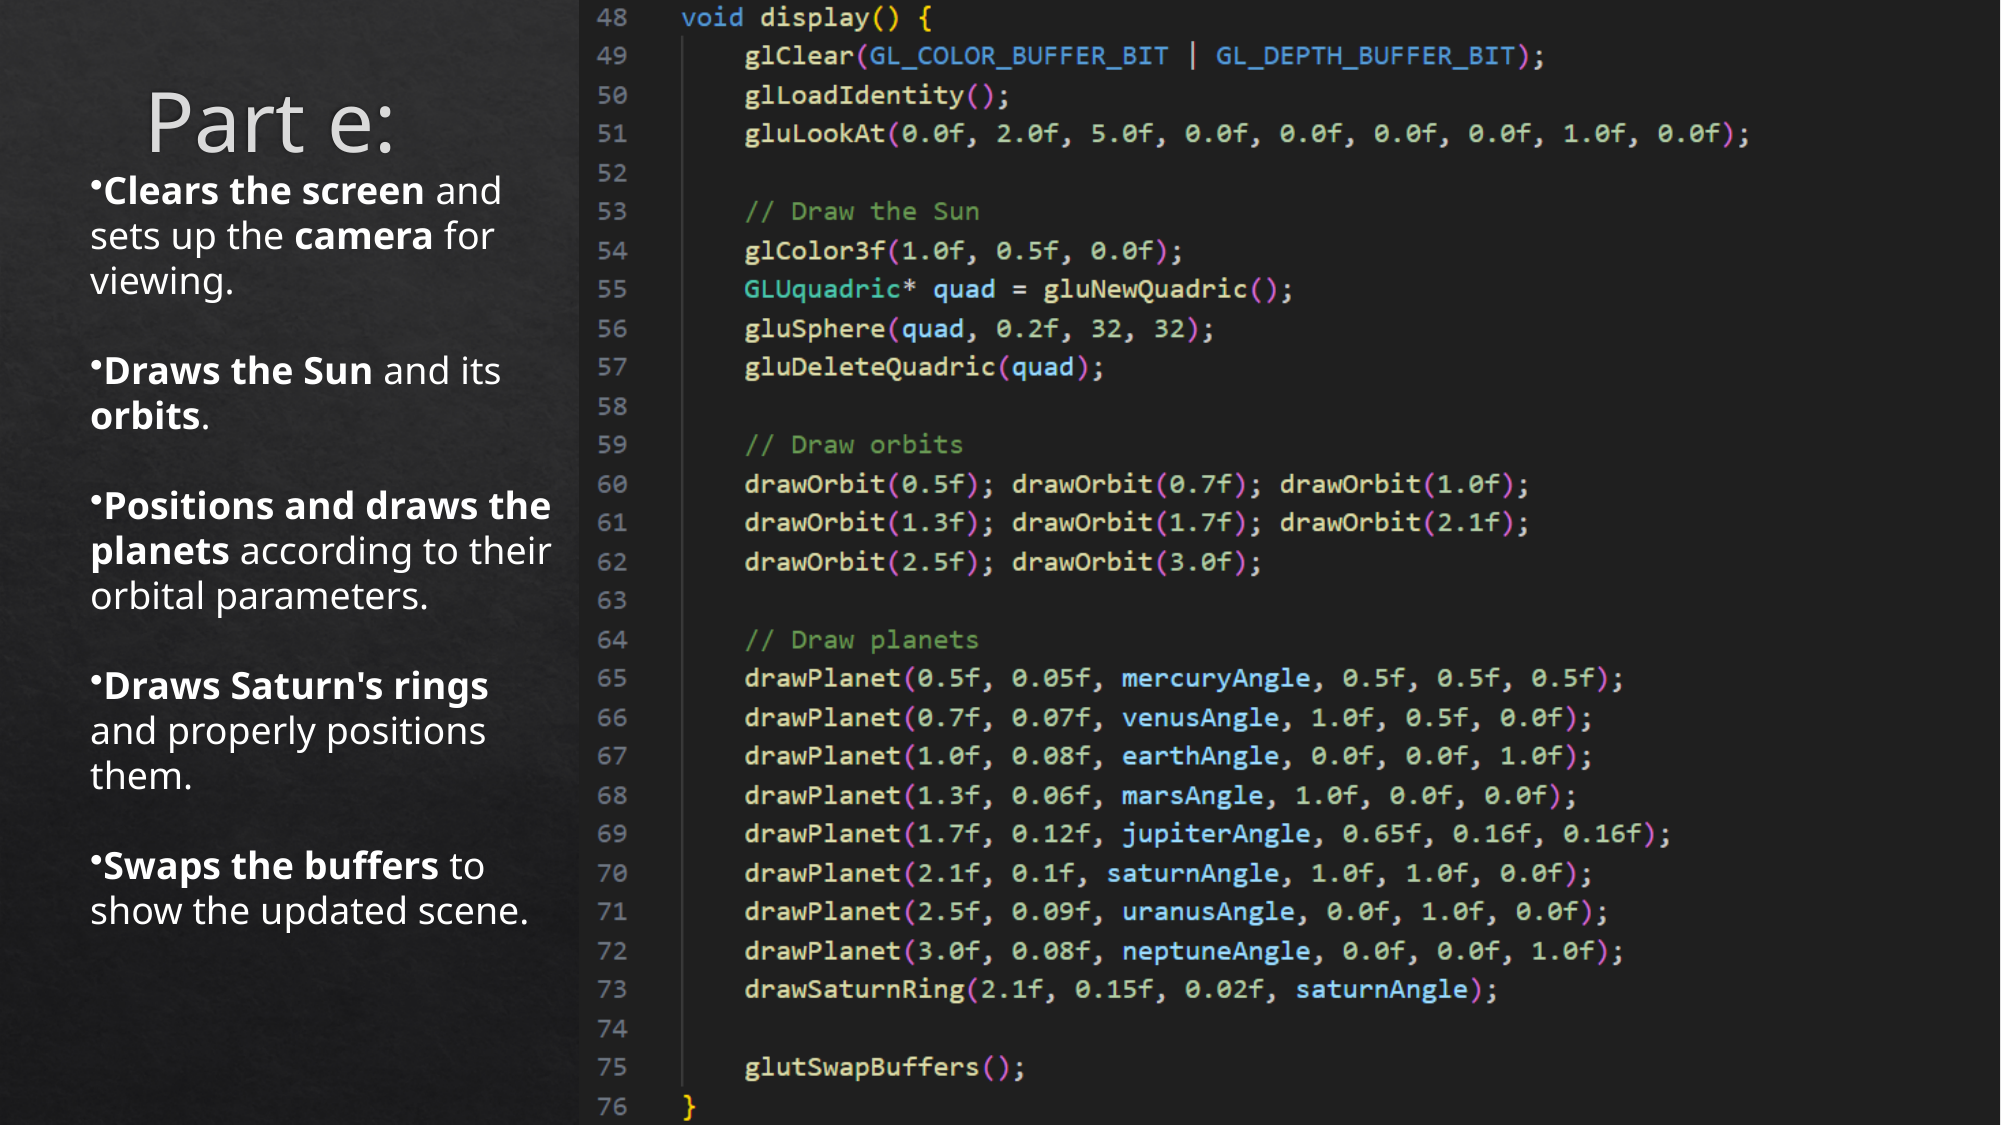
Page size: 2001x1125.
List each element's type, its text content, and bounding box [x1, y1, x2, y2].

title Part e: [124, 34, 417, 159]
picture [578, 0, 2000, 1125]
text_box Clears the screen and sets up the camera for viewing. Draws the Sun and its orbits. Positions and draws the planets according to their orbital parameters. Draws Saturn's rings and properly positions them. Swaps the buffers to show the updated scene. [75, 159, 570, 940]
